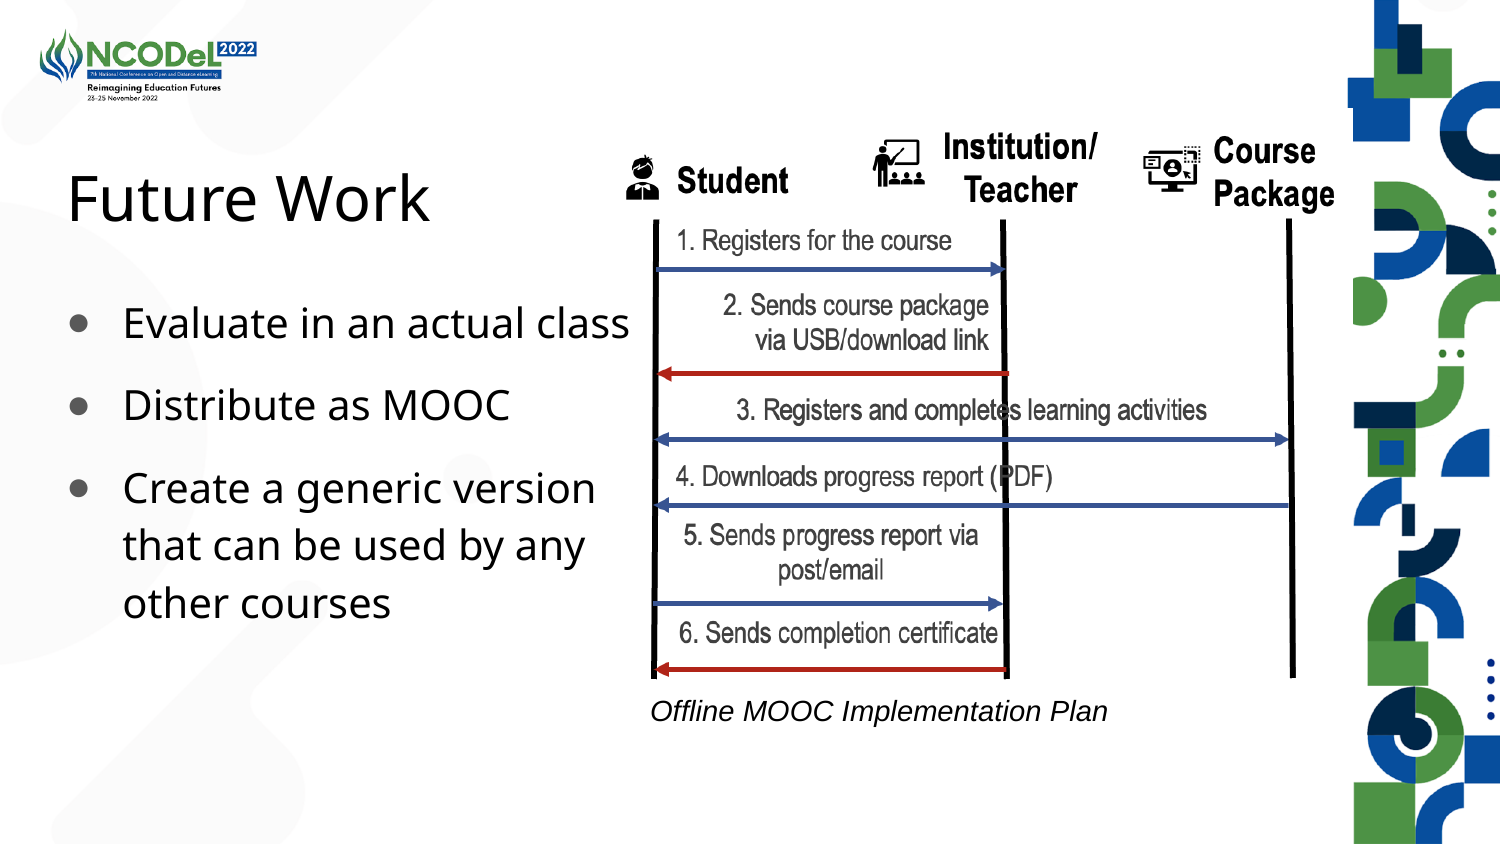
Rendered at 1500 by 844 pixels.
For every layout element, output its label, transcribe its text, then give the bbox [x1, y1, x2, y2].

picture [0, 0, 1500, 844]
title Future Work [51, 143, 603, 237]
text_box Offline MOOC Implementation Plan [635, 710, 1124, 735]
list Evaluate in an actual class Distribute as MOOC Create a generic version that can be used by any other courses [51, 273, 647, 750]
